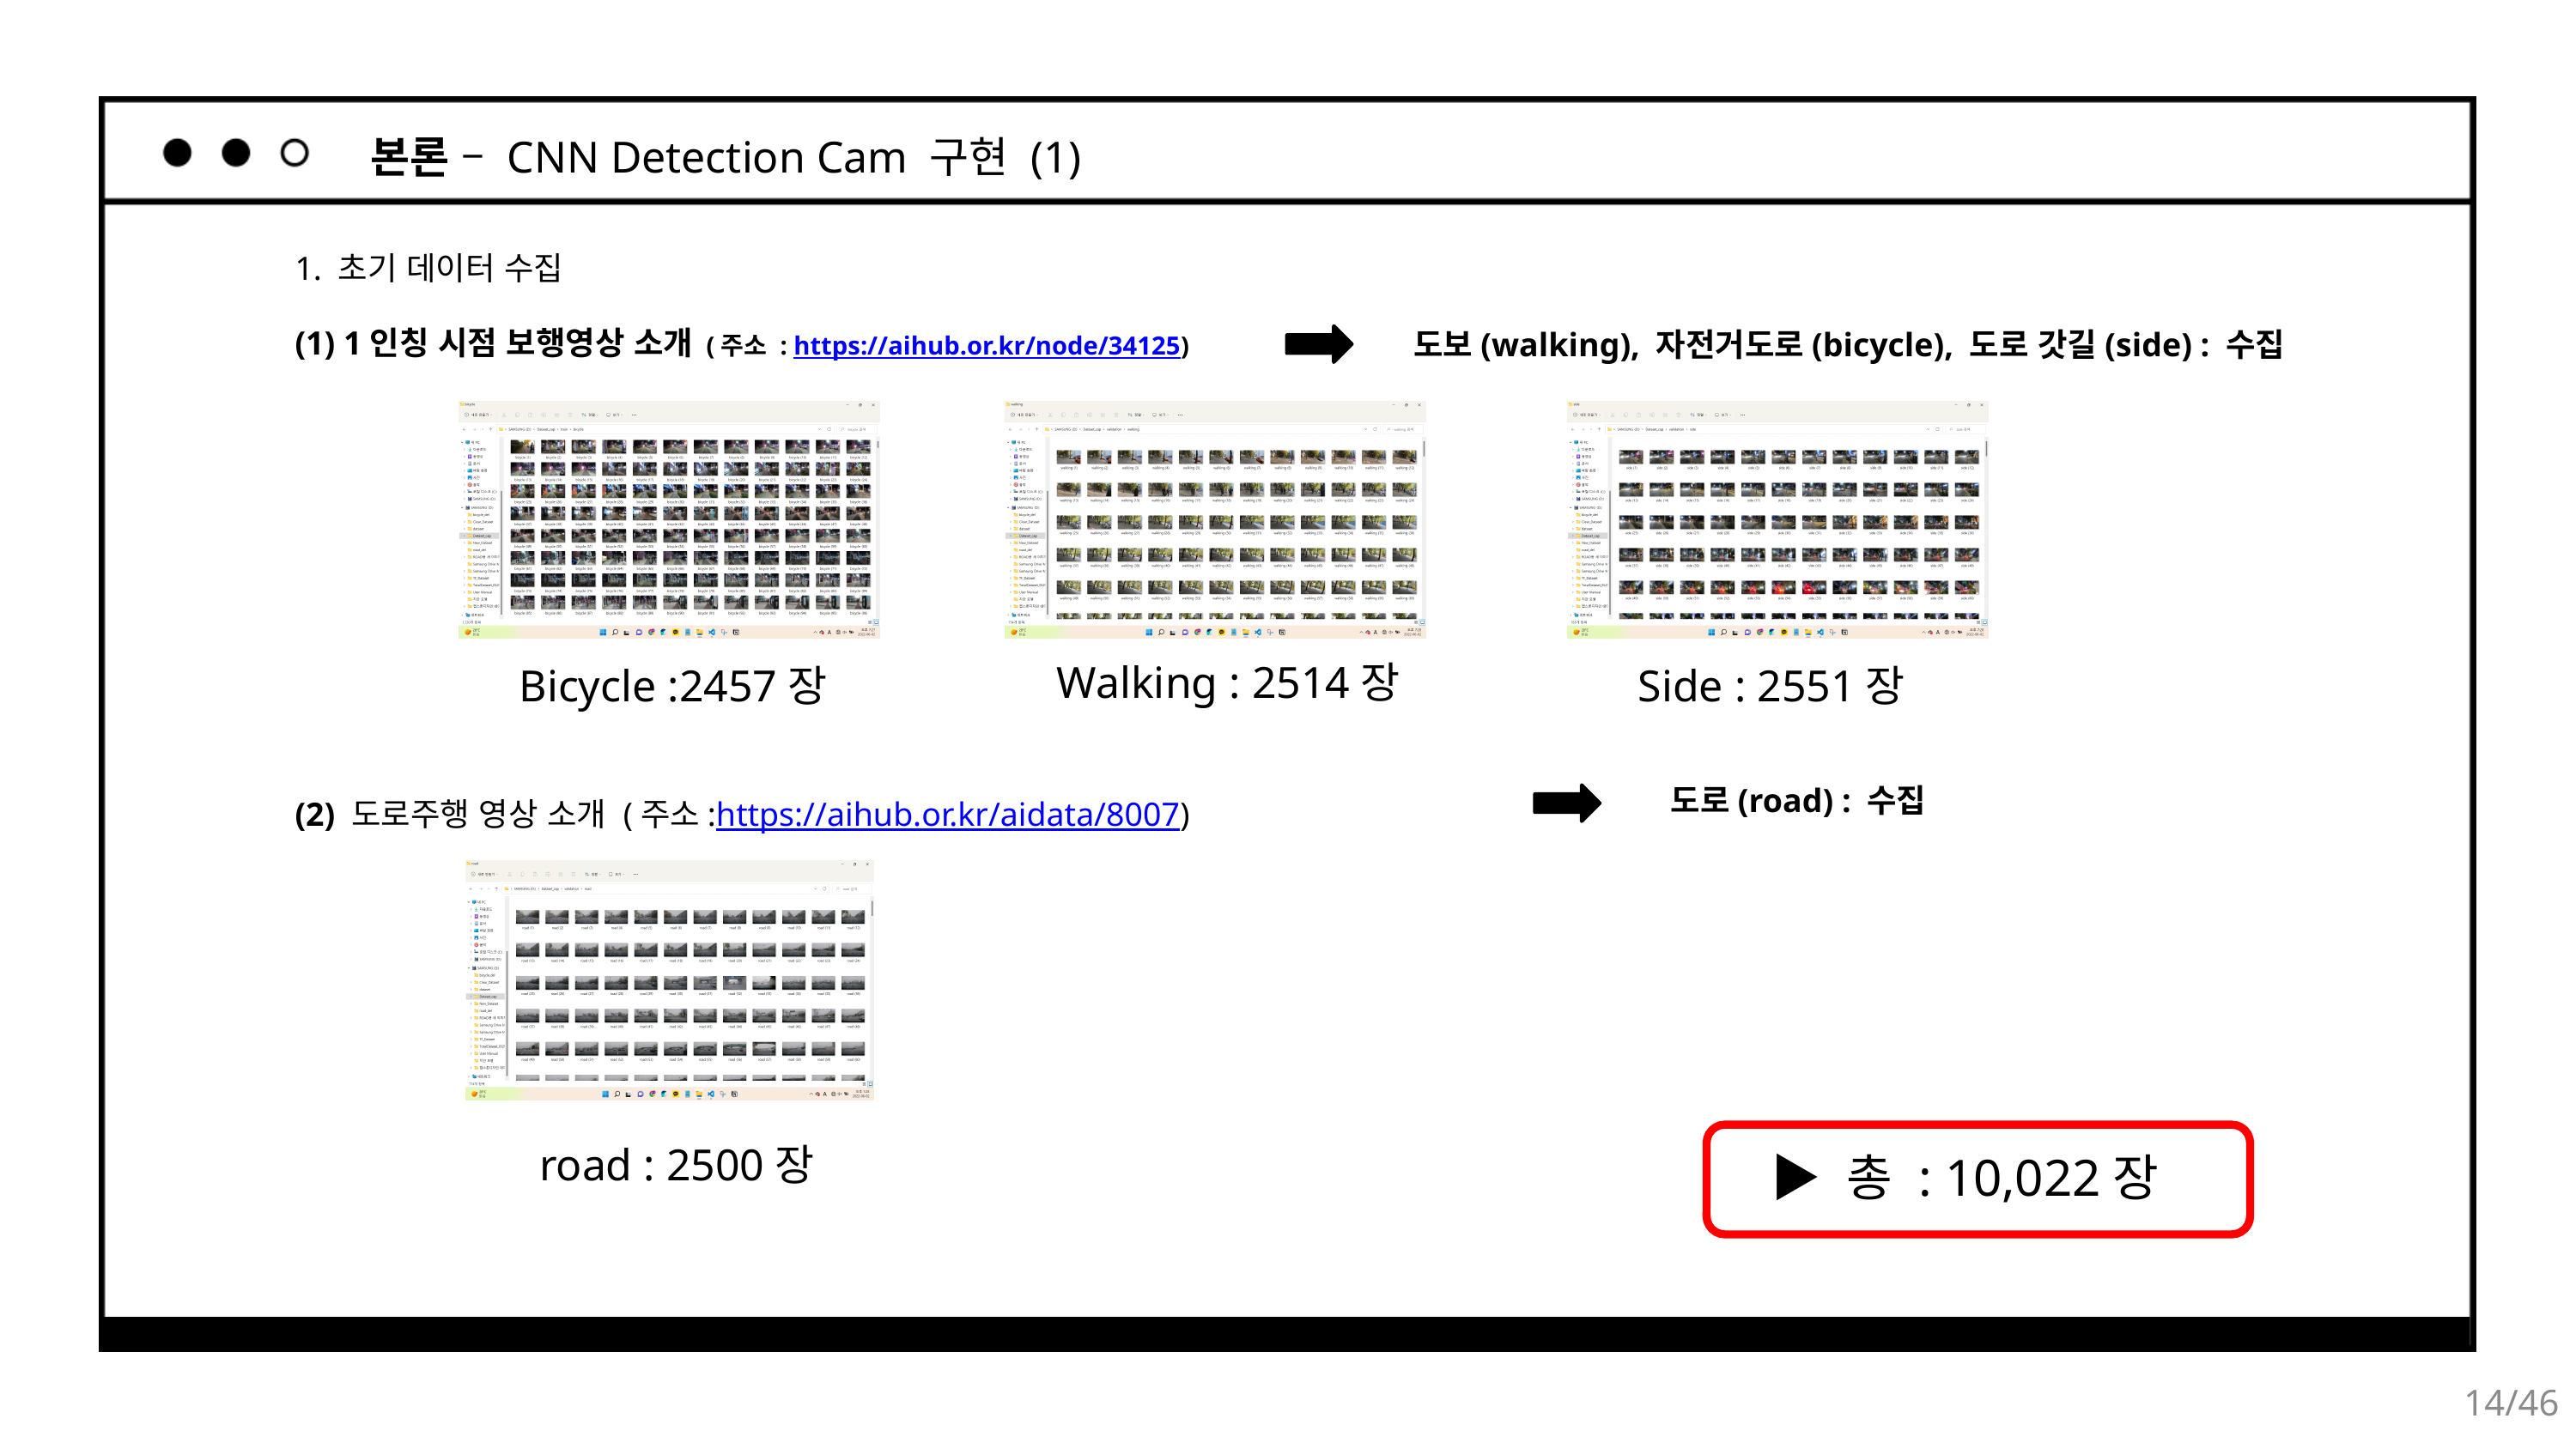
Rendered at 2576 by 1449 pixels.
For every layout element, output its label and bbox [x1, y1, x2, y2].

picture [459, 401, 881, 639]
picture [1004, 401, 1426, 639]
text_box [99, 96, 2477, 1319]
picture [465, 860, 874, 1100]
picture [1567, 401, 1990, 639]
text_box [102, 1316, 2471, 1352]
